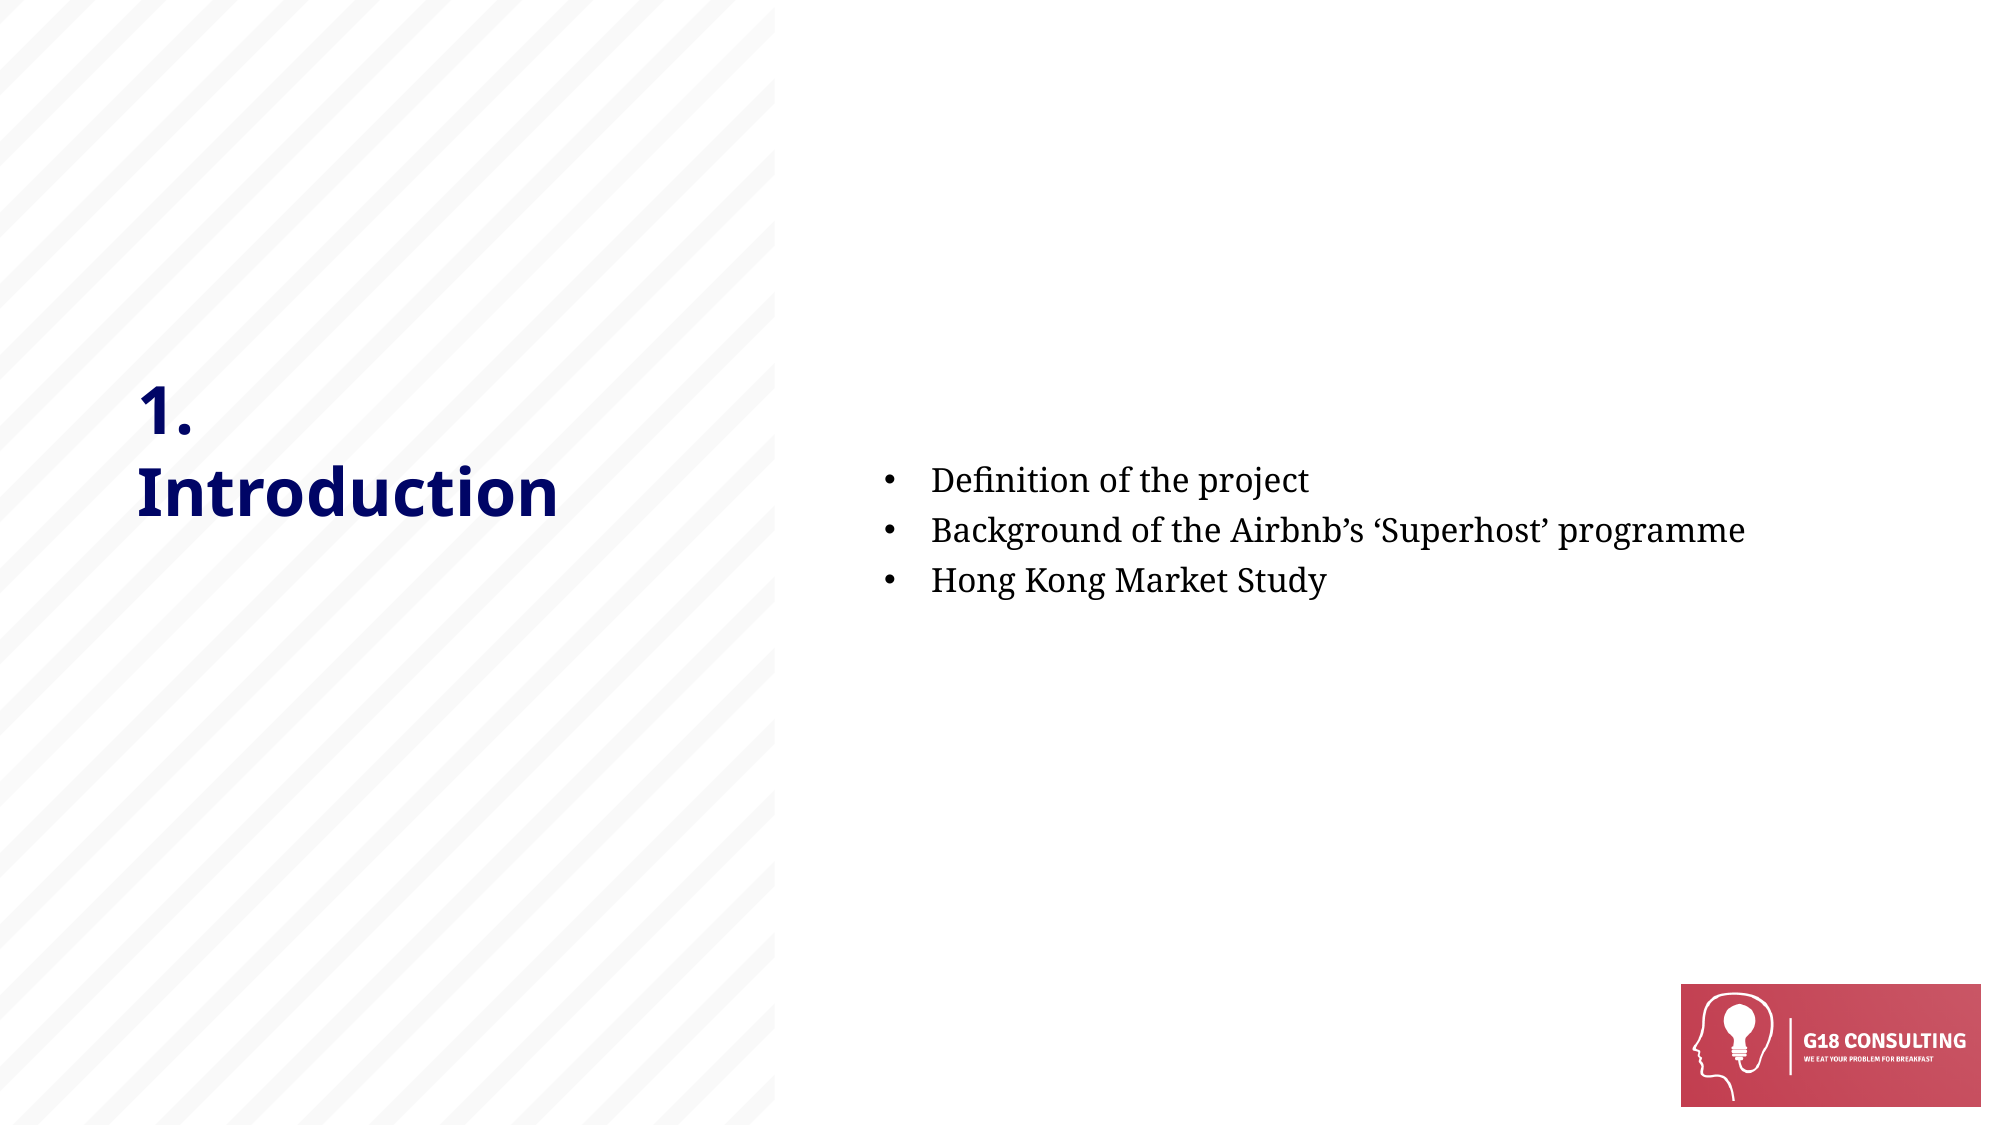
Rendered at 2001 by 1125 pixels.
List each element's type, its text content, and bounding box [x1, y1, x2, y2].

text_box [0, 0, 775, 1125]
picture [1681, 984, 1981, 1108]
text_box Definition of the project Background of the Airbnb’s ‘Superhost’ programme Hong Kong Market Study [881, 448, 1758, 600]
